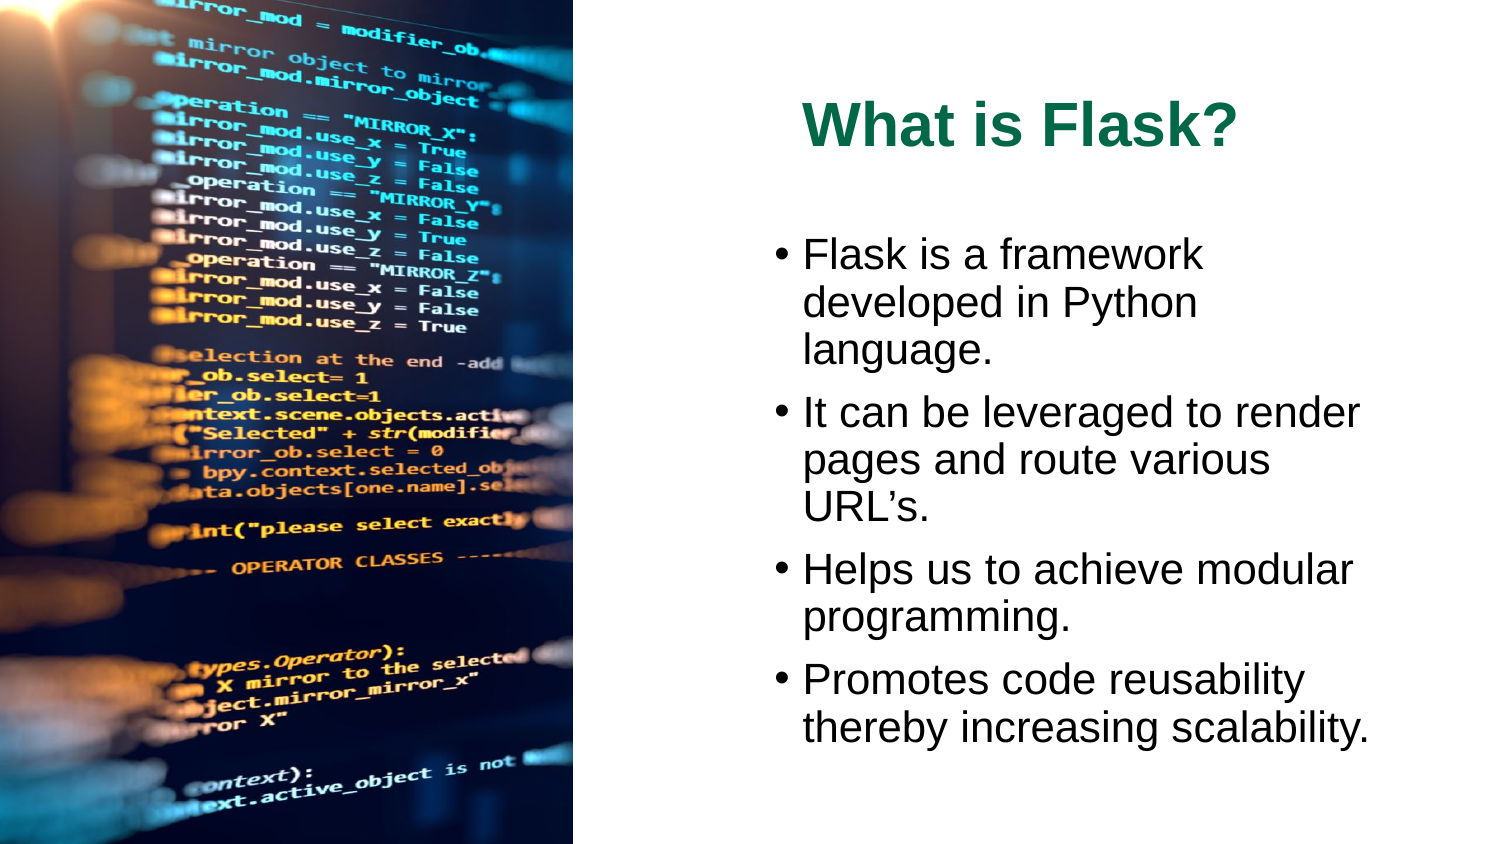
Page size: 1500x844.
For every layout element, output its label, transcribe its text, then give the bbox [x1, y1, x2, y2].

picture [0, 0, 573, 844]
picture [491, 51, 507, 58]
picture [503, 99, 510, 105]
title What is Flask? [787, 44, 1397, 208]
list Flask is a framework developed in Python language. It can be leveraged to render pages and route various URL’s. Helps us to achieve modular programming. Promotes code reusability thereby increasing scalability. [759, 224, 1397, 760]
